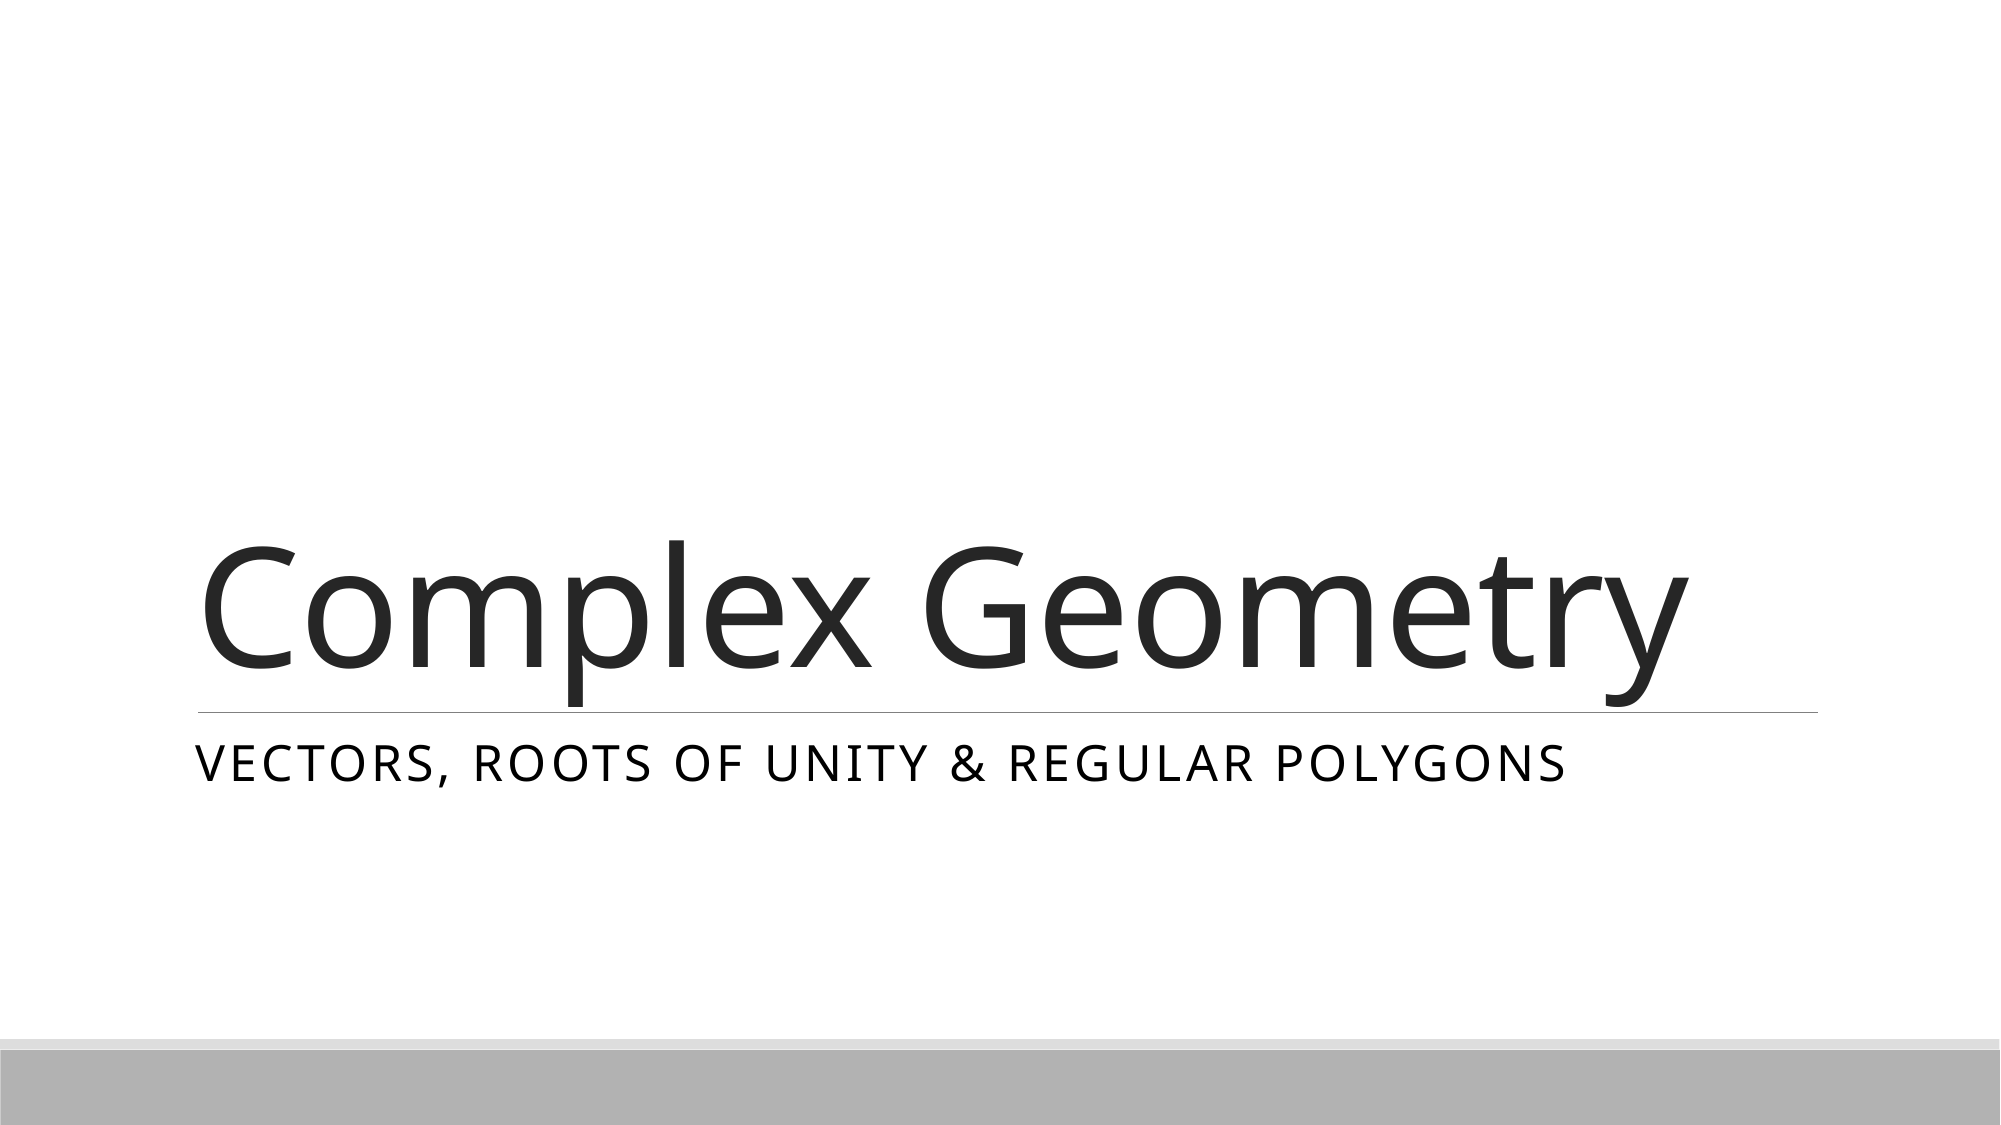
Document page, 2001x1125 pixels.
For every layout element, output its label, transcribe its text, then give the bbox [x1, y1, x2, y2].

title Complex Geometry [180, 124, 1830, 710]
subtitle Vectors, Roots of Unity & Regular Polygons [180, 730, 1831, 919]
